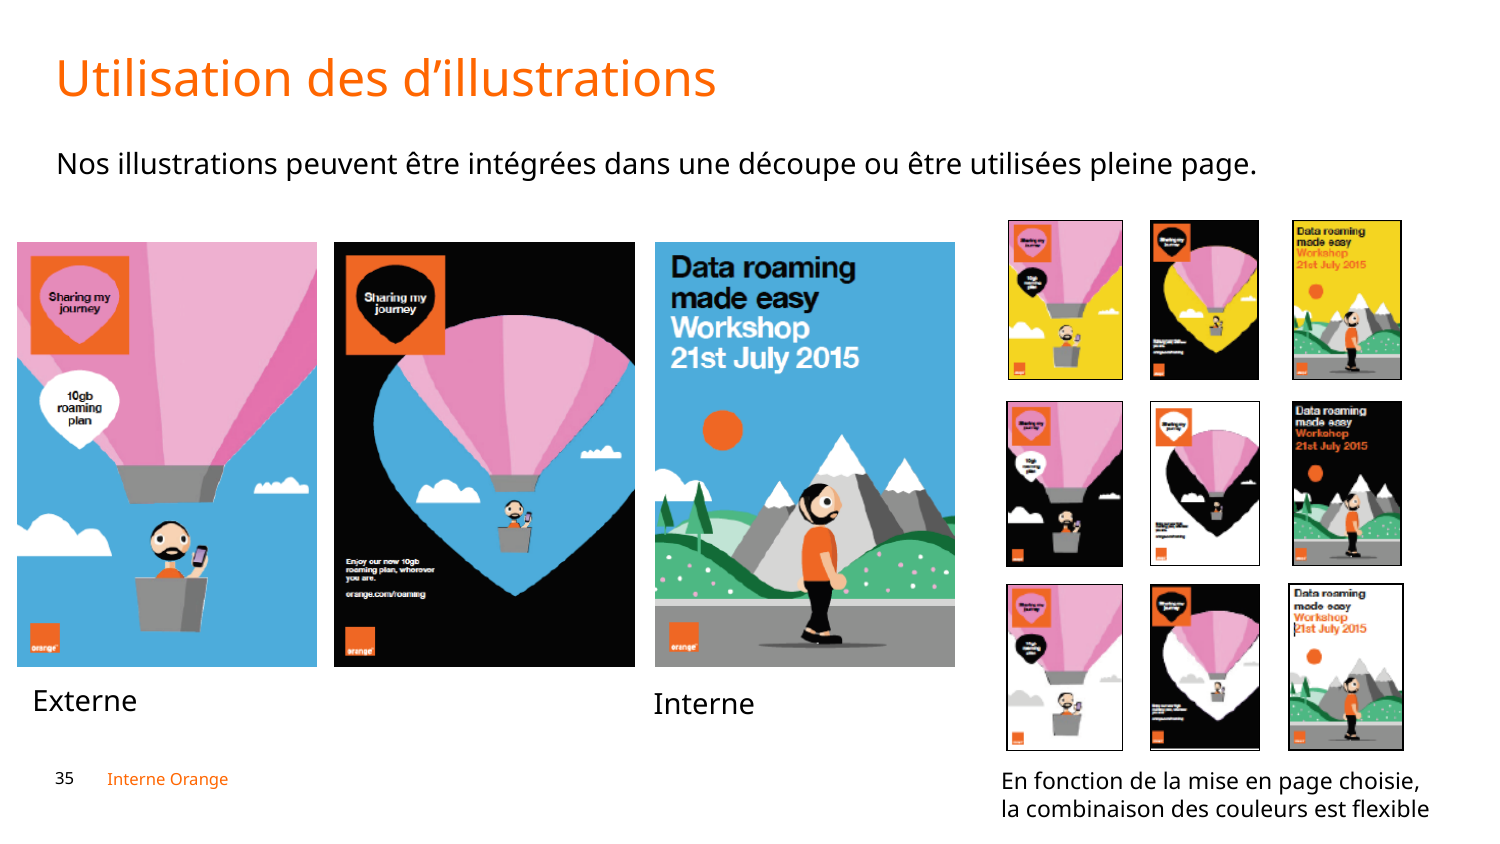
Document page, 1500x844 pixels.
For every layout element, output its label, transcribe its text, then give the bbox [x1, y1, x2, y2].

picture [1151, 402, 1259, 565]
picture [655, 242, 955, 667]
picture [334, 242, 635, 667]
list Utilisation des d’illustrations [55, 55, 782, 138]
picture [17, 242, 317, 667]
picture [1007, 402, 1122, 566]
picture [1007, 585, 1122, 750]
text_box Nos illustrations peuvent être intégrées dans une découpe ou être utilisées pleine page. [41, 138, 1459, 188]
text_box Interne [638, 678, 776, 729]
picture [1151, 585, 1259, 750]
picture [1151, 220, 1258, 379]
text_box Externe [17, 674, 166, 725]
text_box En fonction de la mise en page choisie, la combinaison des couleurs est flexible [986, 759, 1483, 829]
picture [1293, 402, 1401, 565]
picture [1008, 221, 1122, 379]
picture [1289, 584, 1403, 750]
picture [1293, 220, 1401, 379]
